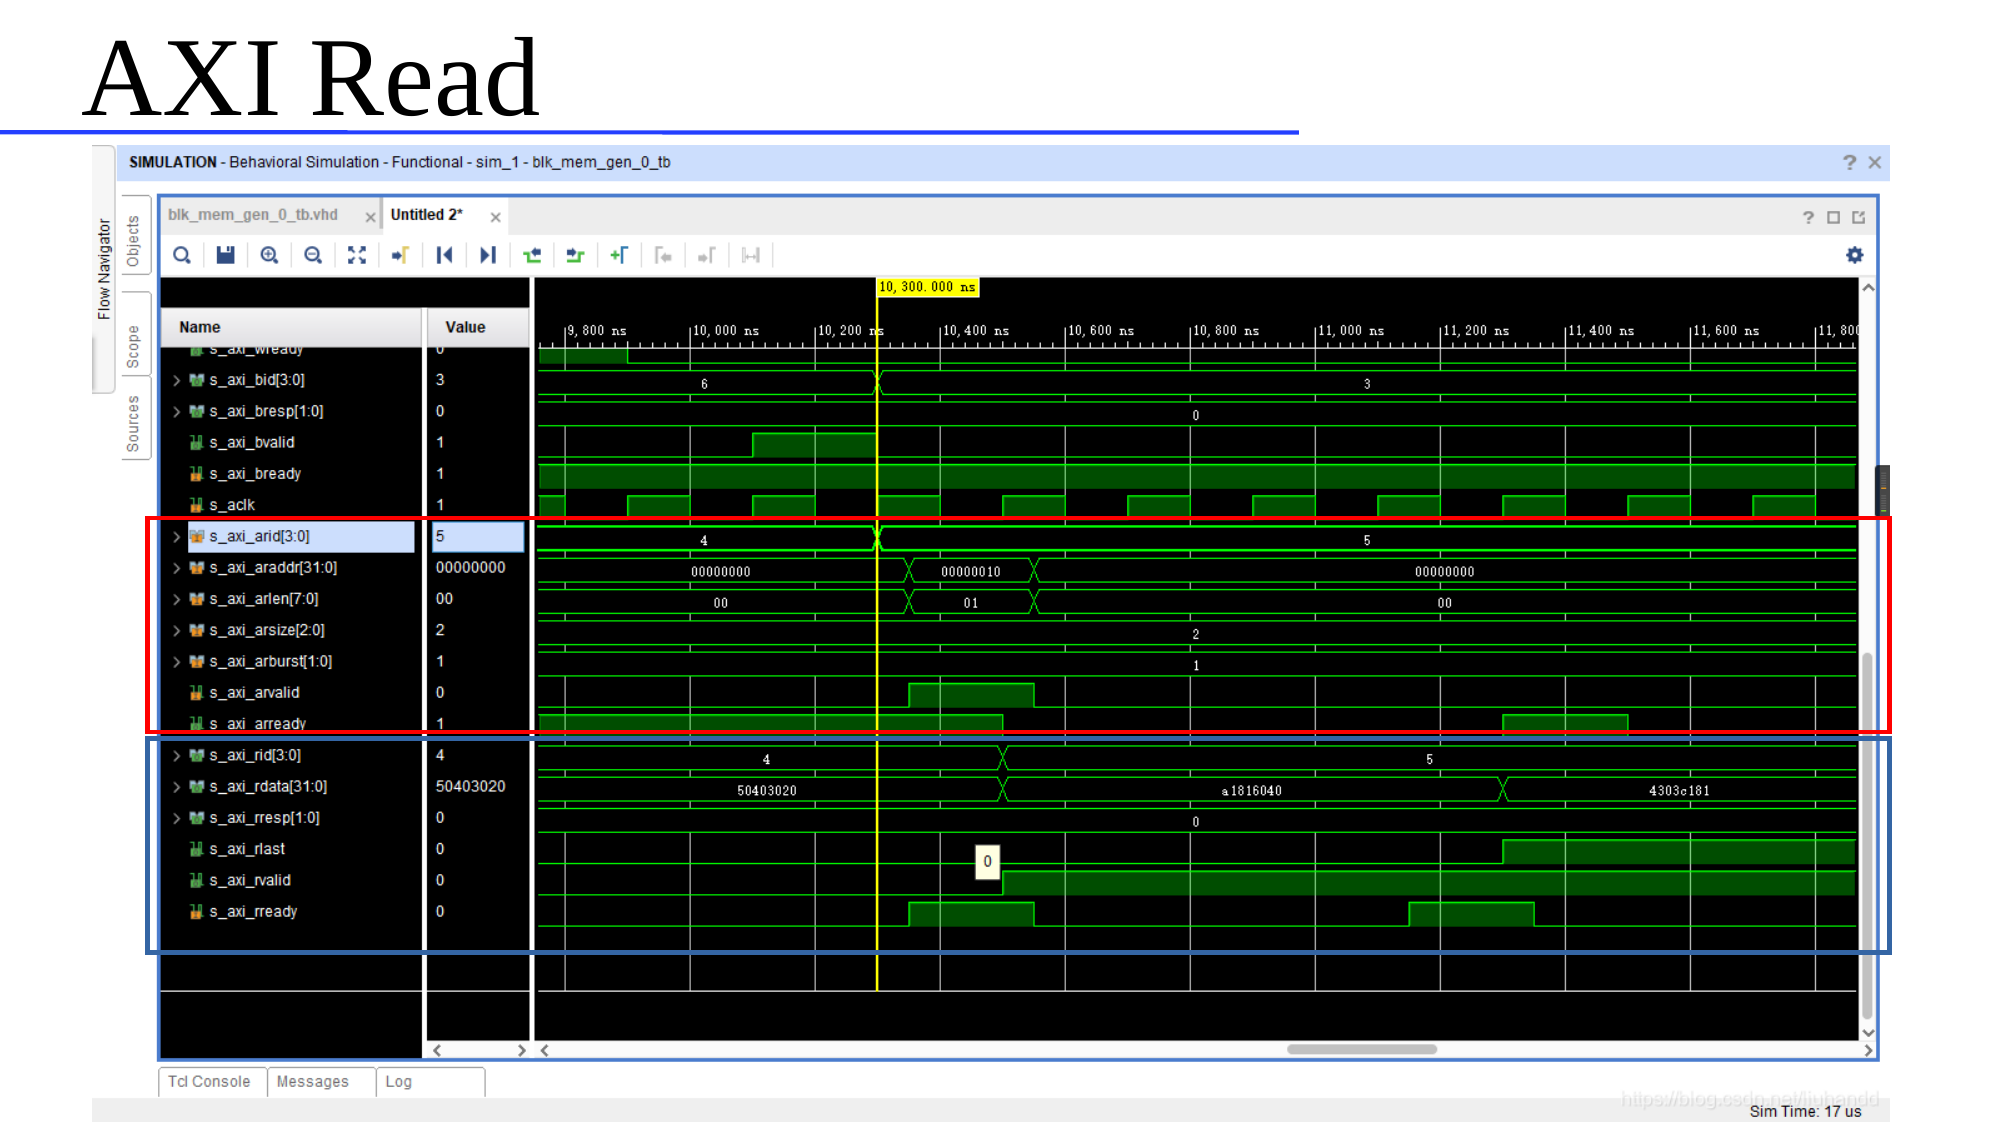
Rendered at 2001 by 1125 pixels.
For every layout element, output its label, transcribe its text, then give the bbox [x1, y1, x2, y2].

picture [92, 145, 1890, 1122]
text_box AXI Read [66, 0, 1083, 148]
